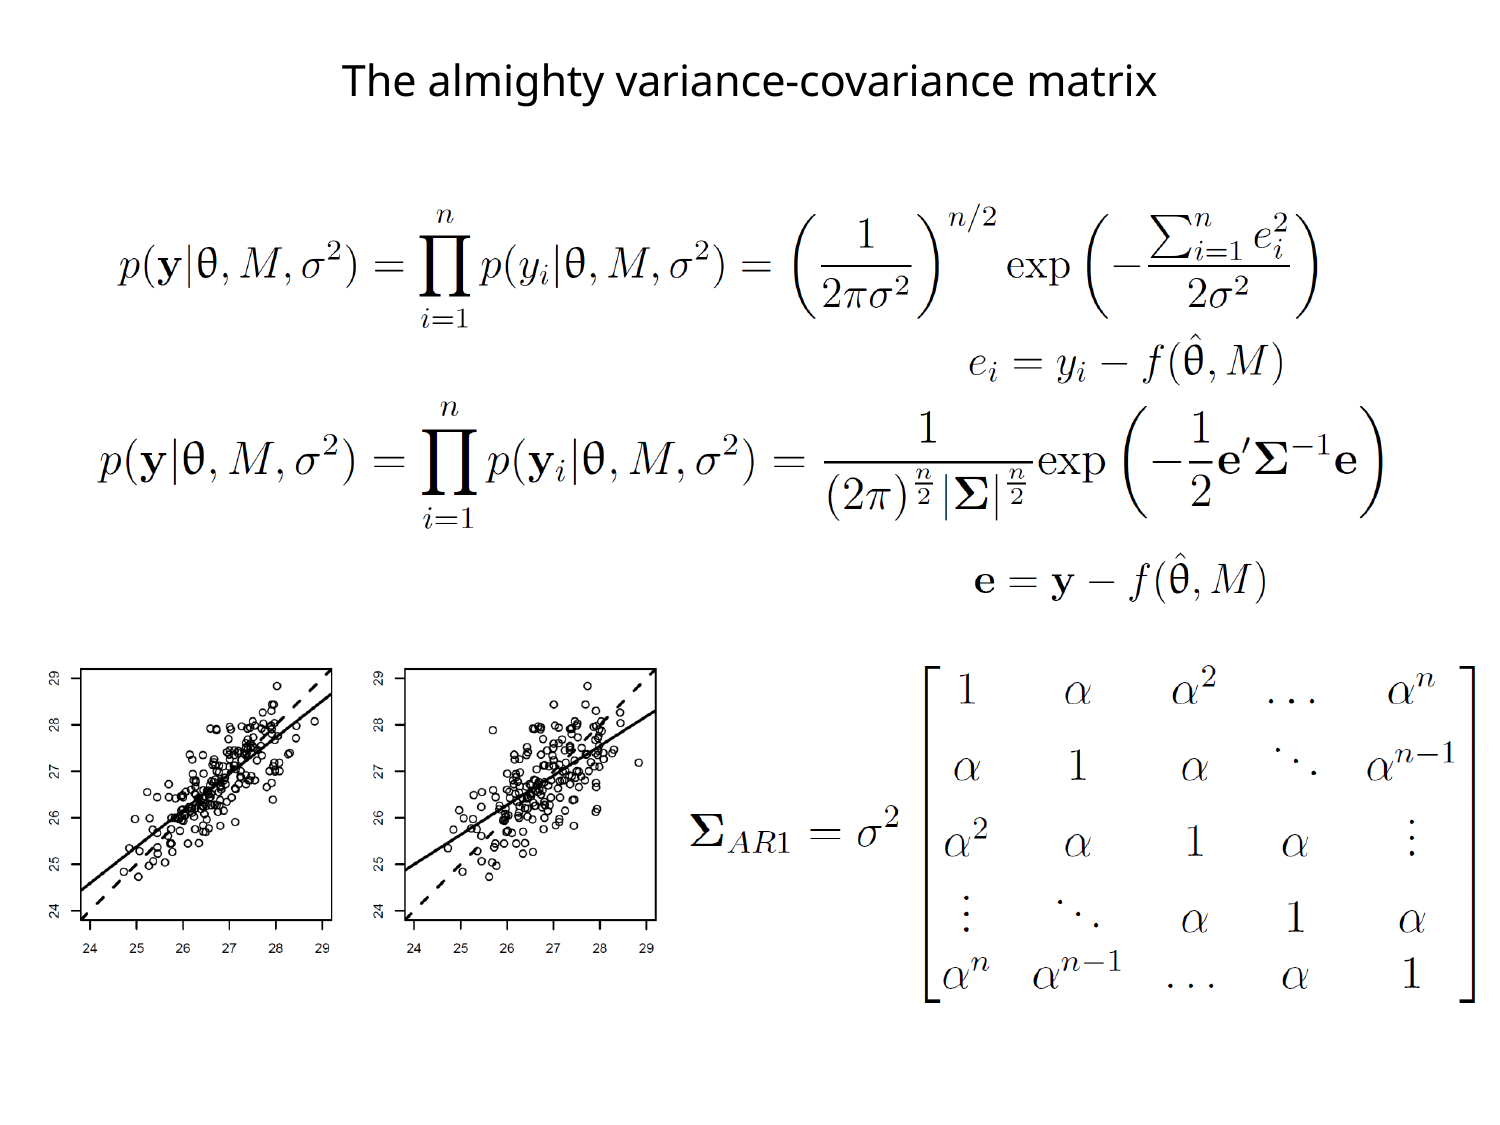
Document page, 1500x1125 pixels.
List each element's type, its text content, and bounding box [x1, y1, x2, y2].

picture [44, 639, 1499, 1027]
title The almighty variance-covariance matrix [50, 45, 1450, 113]
picture [87, 187, 1389, 619]
